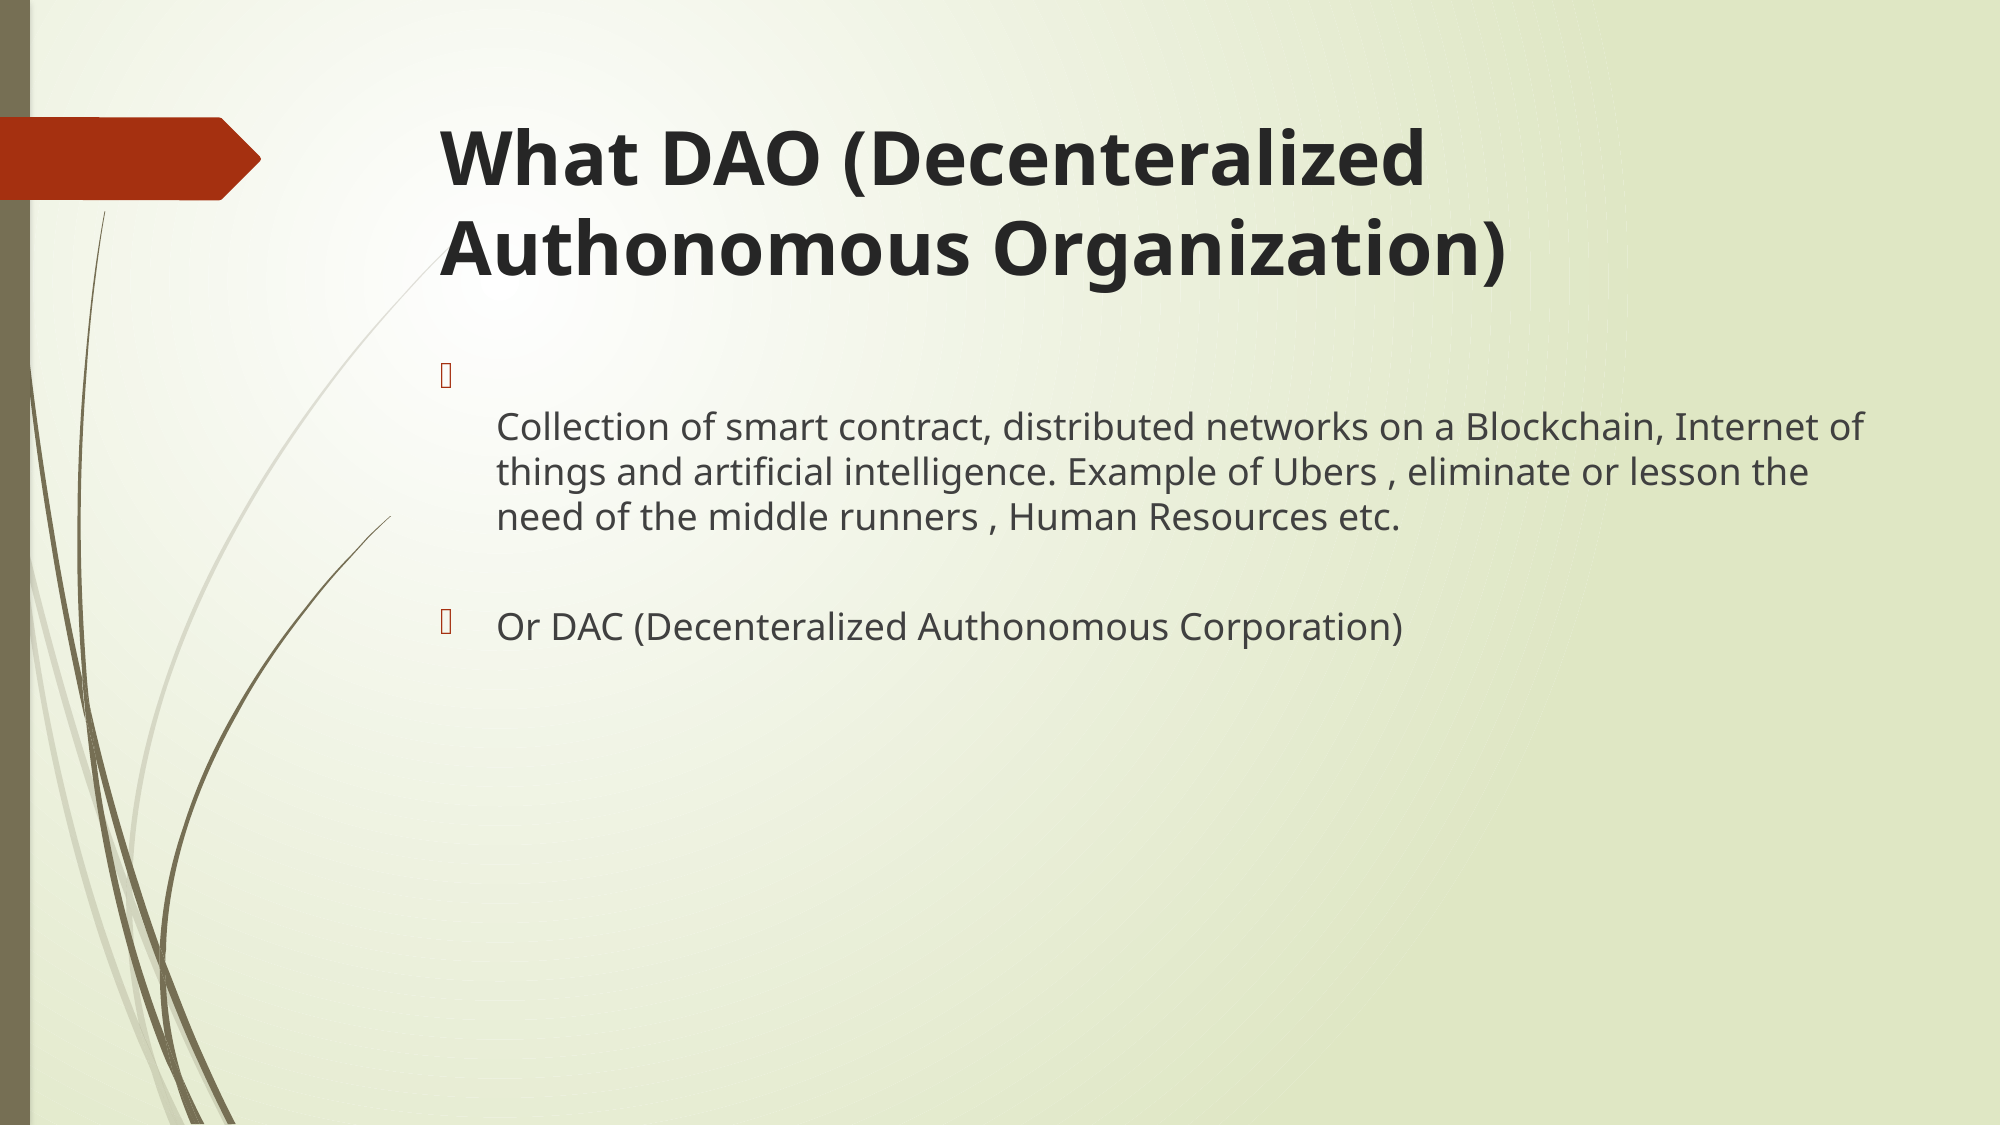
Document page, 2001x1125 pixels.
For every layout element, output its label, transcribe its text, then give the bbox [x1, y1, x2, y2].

title What DAO (Decenteralized Authonomous Organization) [425, 102, 1888, 313]
list Collection of smart contract, distributed networks on a Blockchain, Internet of things and artificial intelligence. Example of Ubers , eliminate or lesson the need of the middle runners , Human Resources etc. Or DAC (Decenteralized Authonomous Corporation) [424, 350, 1888, 970]
